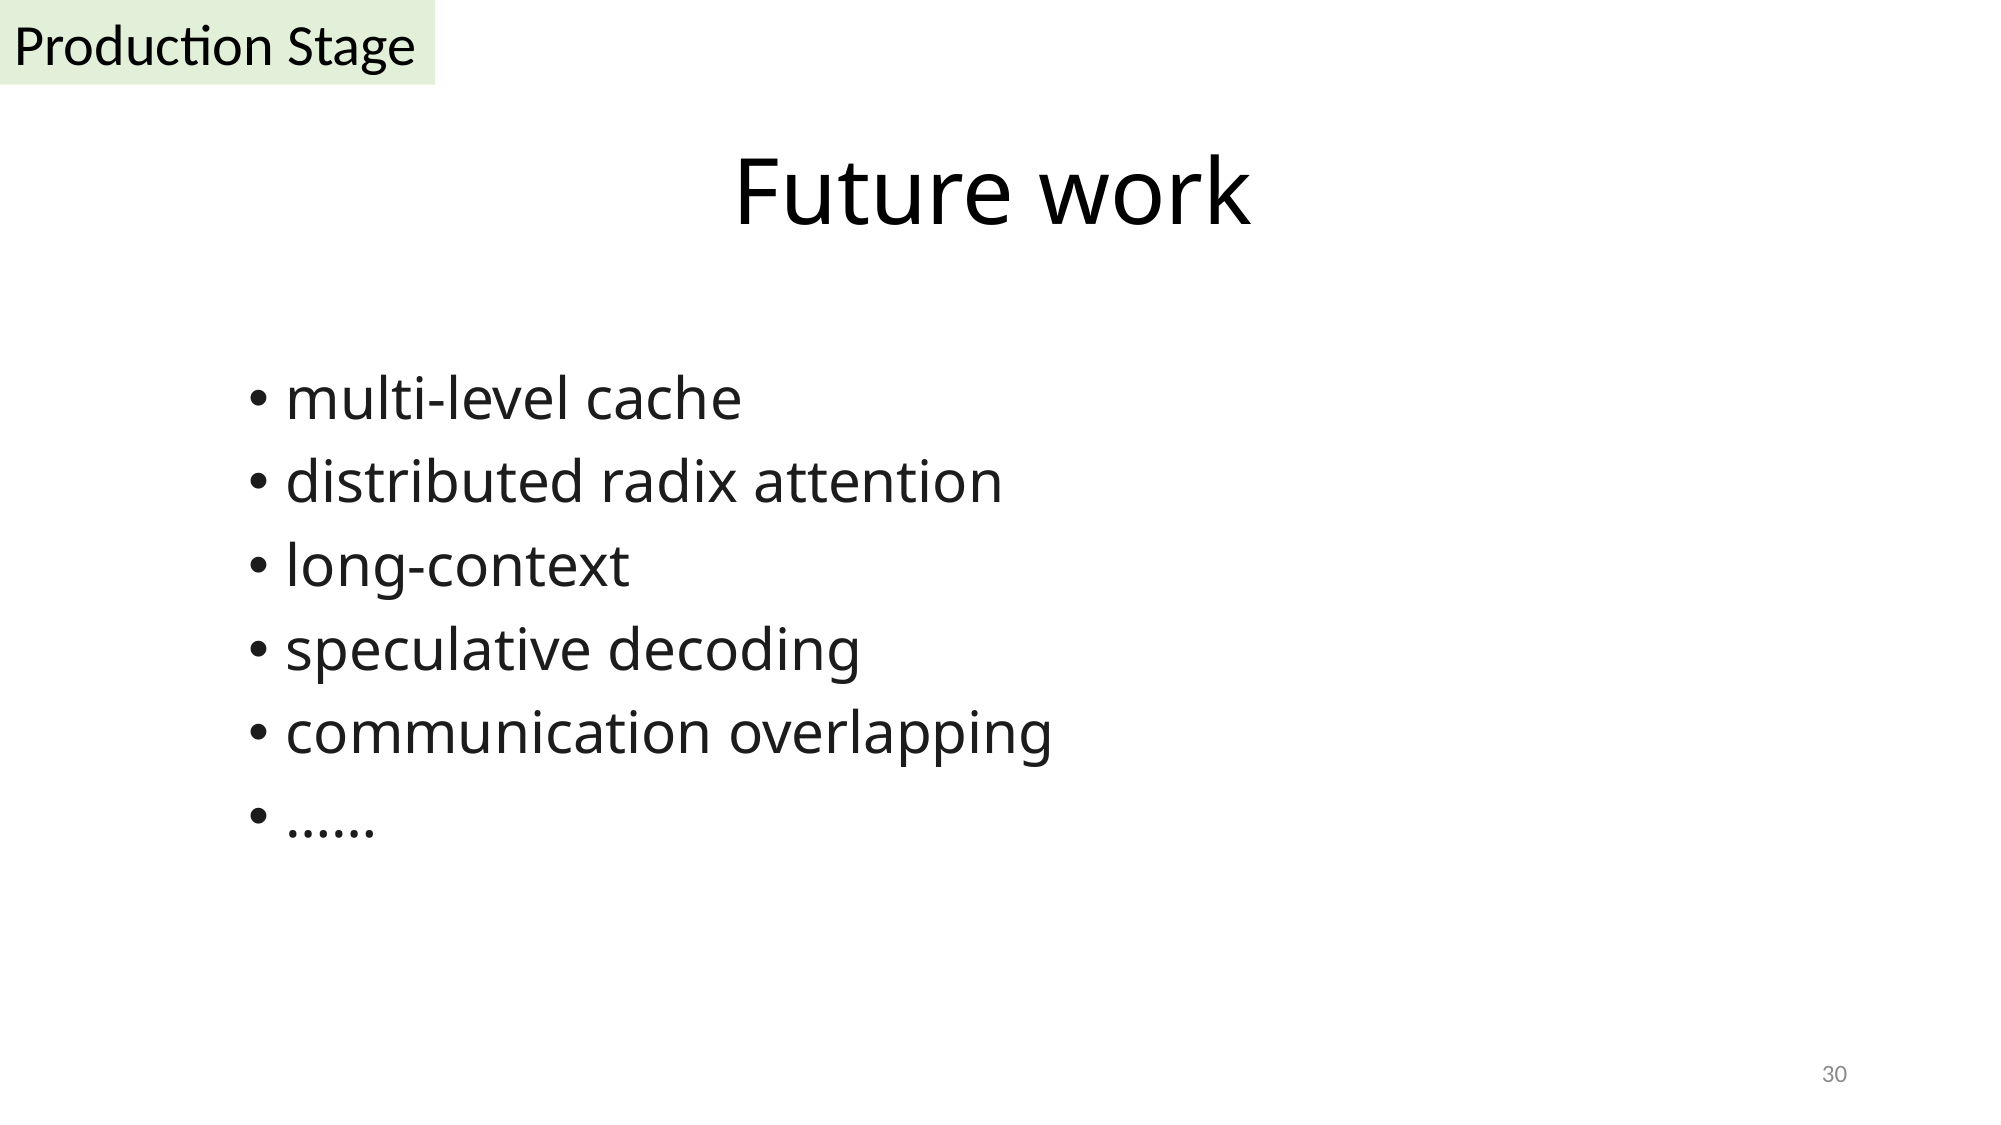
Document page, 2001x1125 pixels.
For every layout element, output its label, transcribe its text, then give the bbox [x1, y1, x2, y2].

slide_number 30 [1412, 1042, 1863, 1103]
title Future work [717, 85, 1451, 304]
text_box Production Stage [0, 0, 436, 85]
list multi-level cache distributed radix attention long-context speculative decoding communication overlapping …… [233, 361, 1710, 1014]
